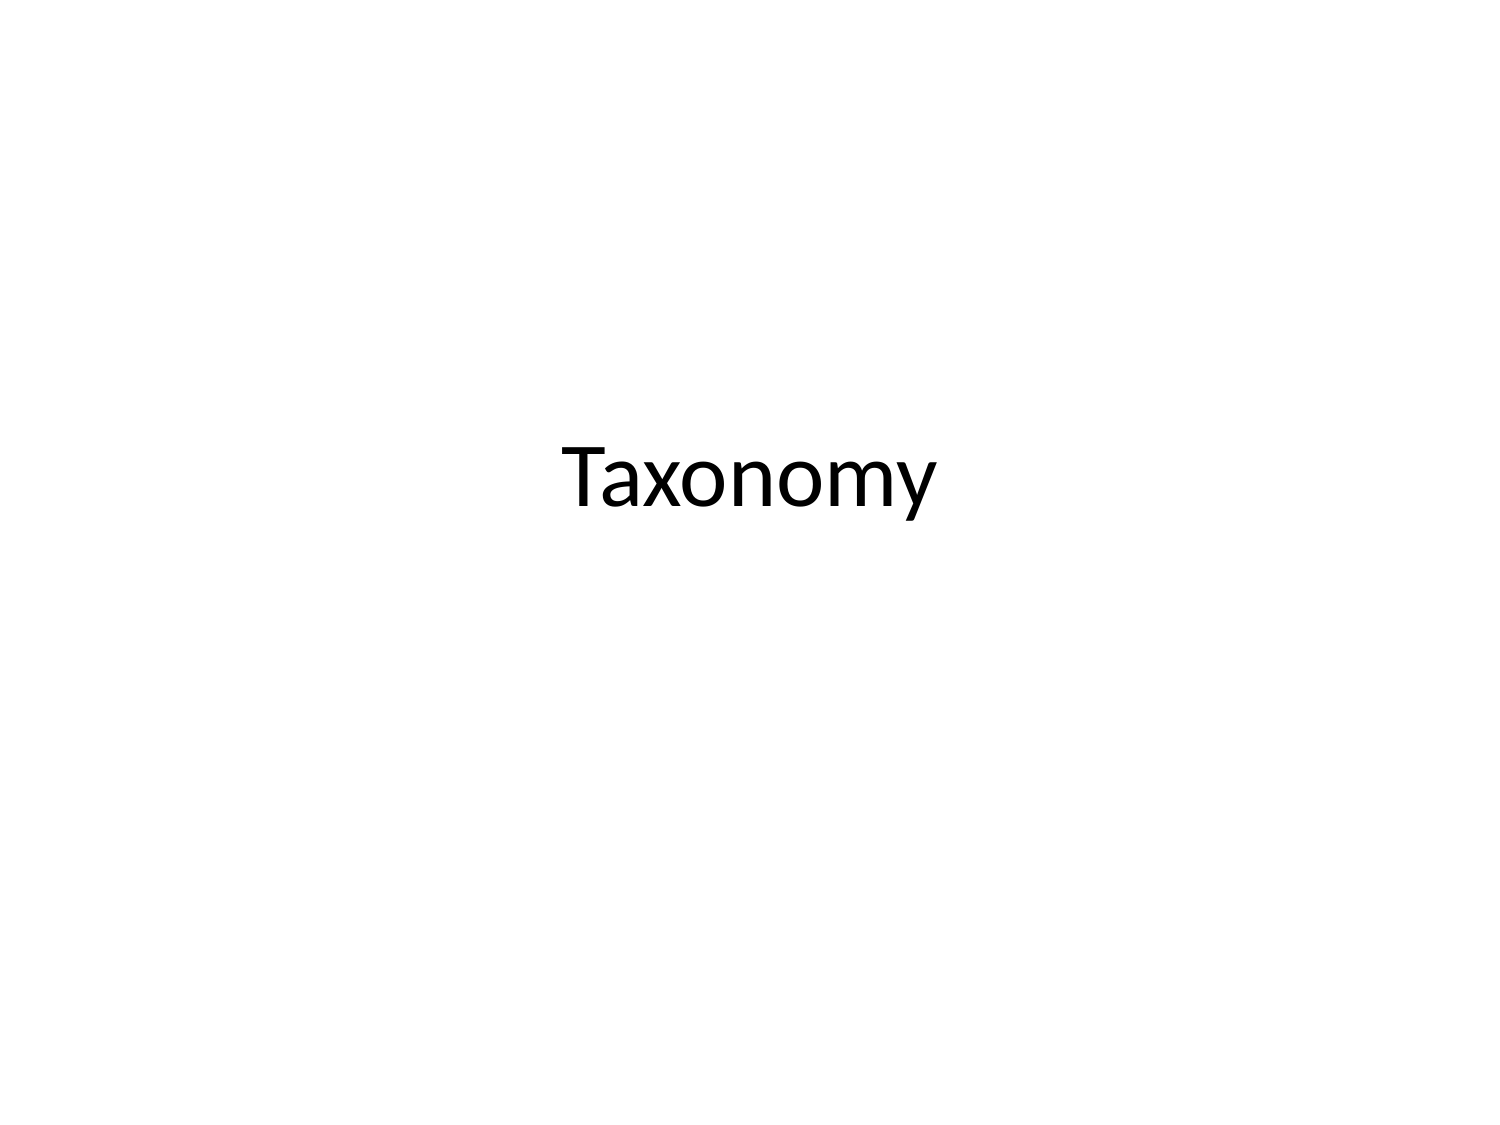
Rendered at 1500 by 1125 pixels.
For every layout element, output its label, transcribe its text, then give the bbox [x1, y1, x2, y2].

title Taxonomy [112, 349, 1388, 591]
